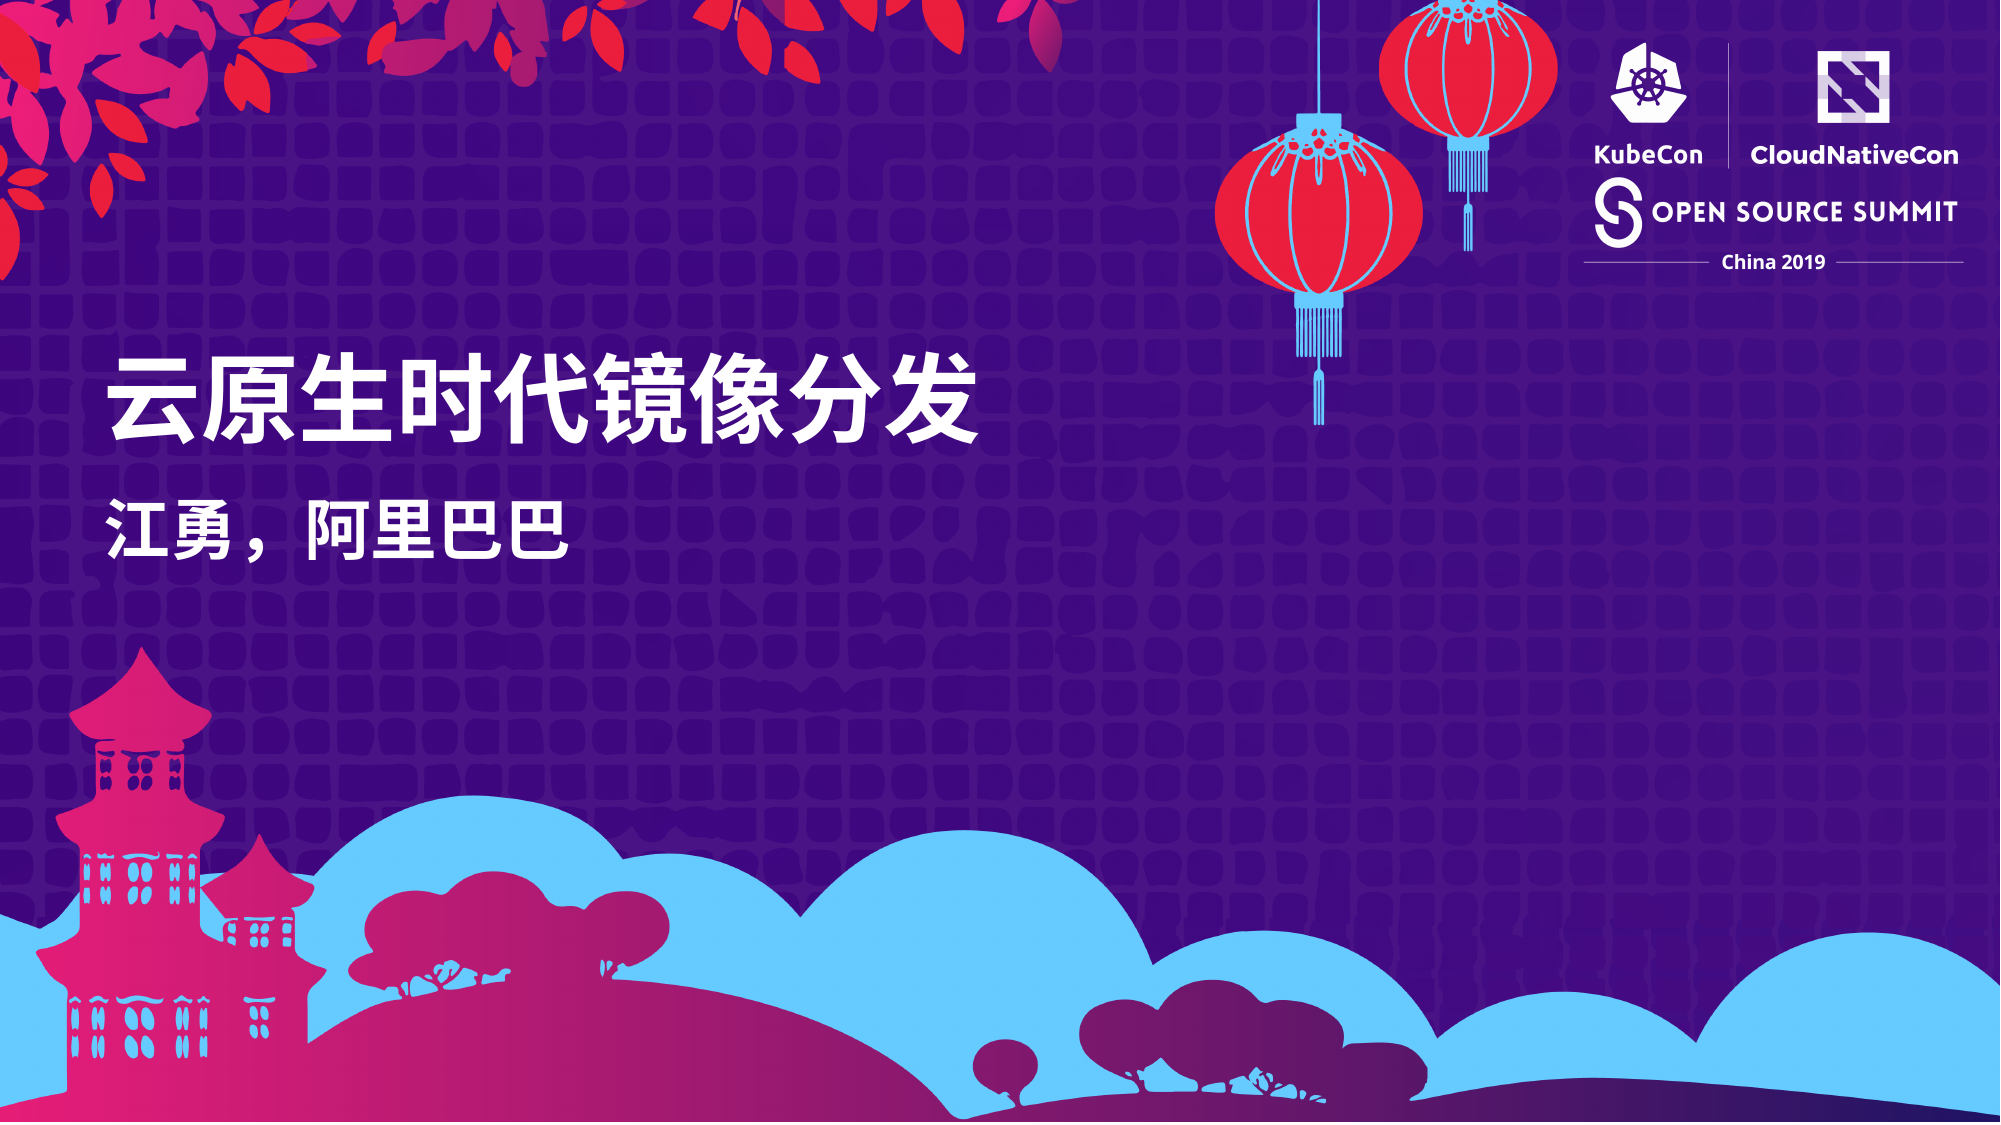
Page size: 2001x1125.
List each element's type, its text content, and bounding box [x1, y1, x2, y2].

text_box 云原生时代镜像分发 [89, 326, 1202, 545]
picture [0, 0, 2000, 1122]
text_box 江勇，阿里巴巴 [89, 419, 917, 638]
